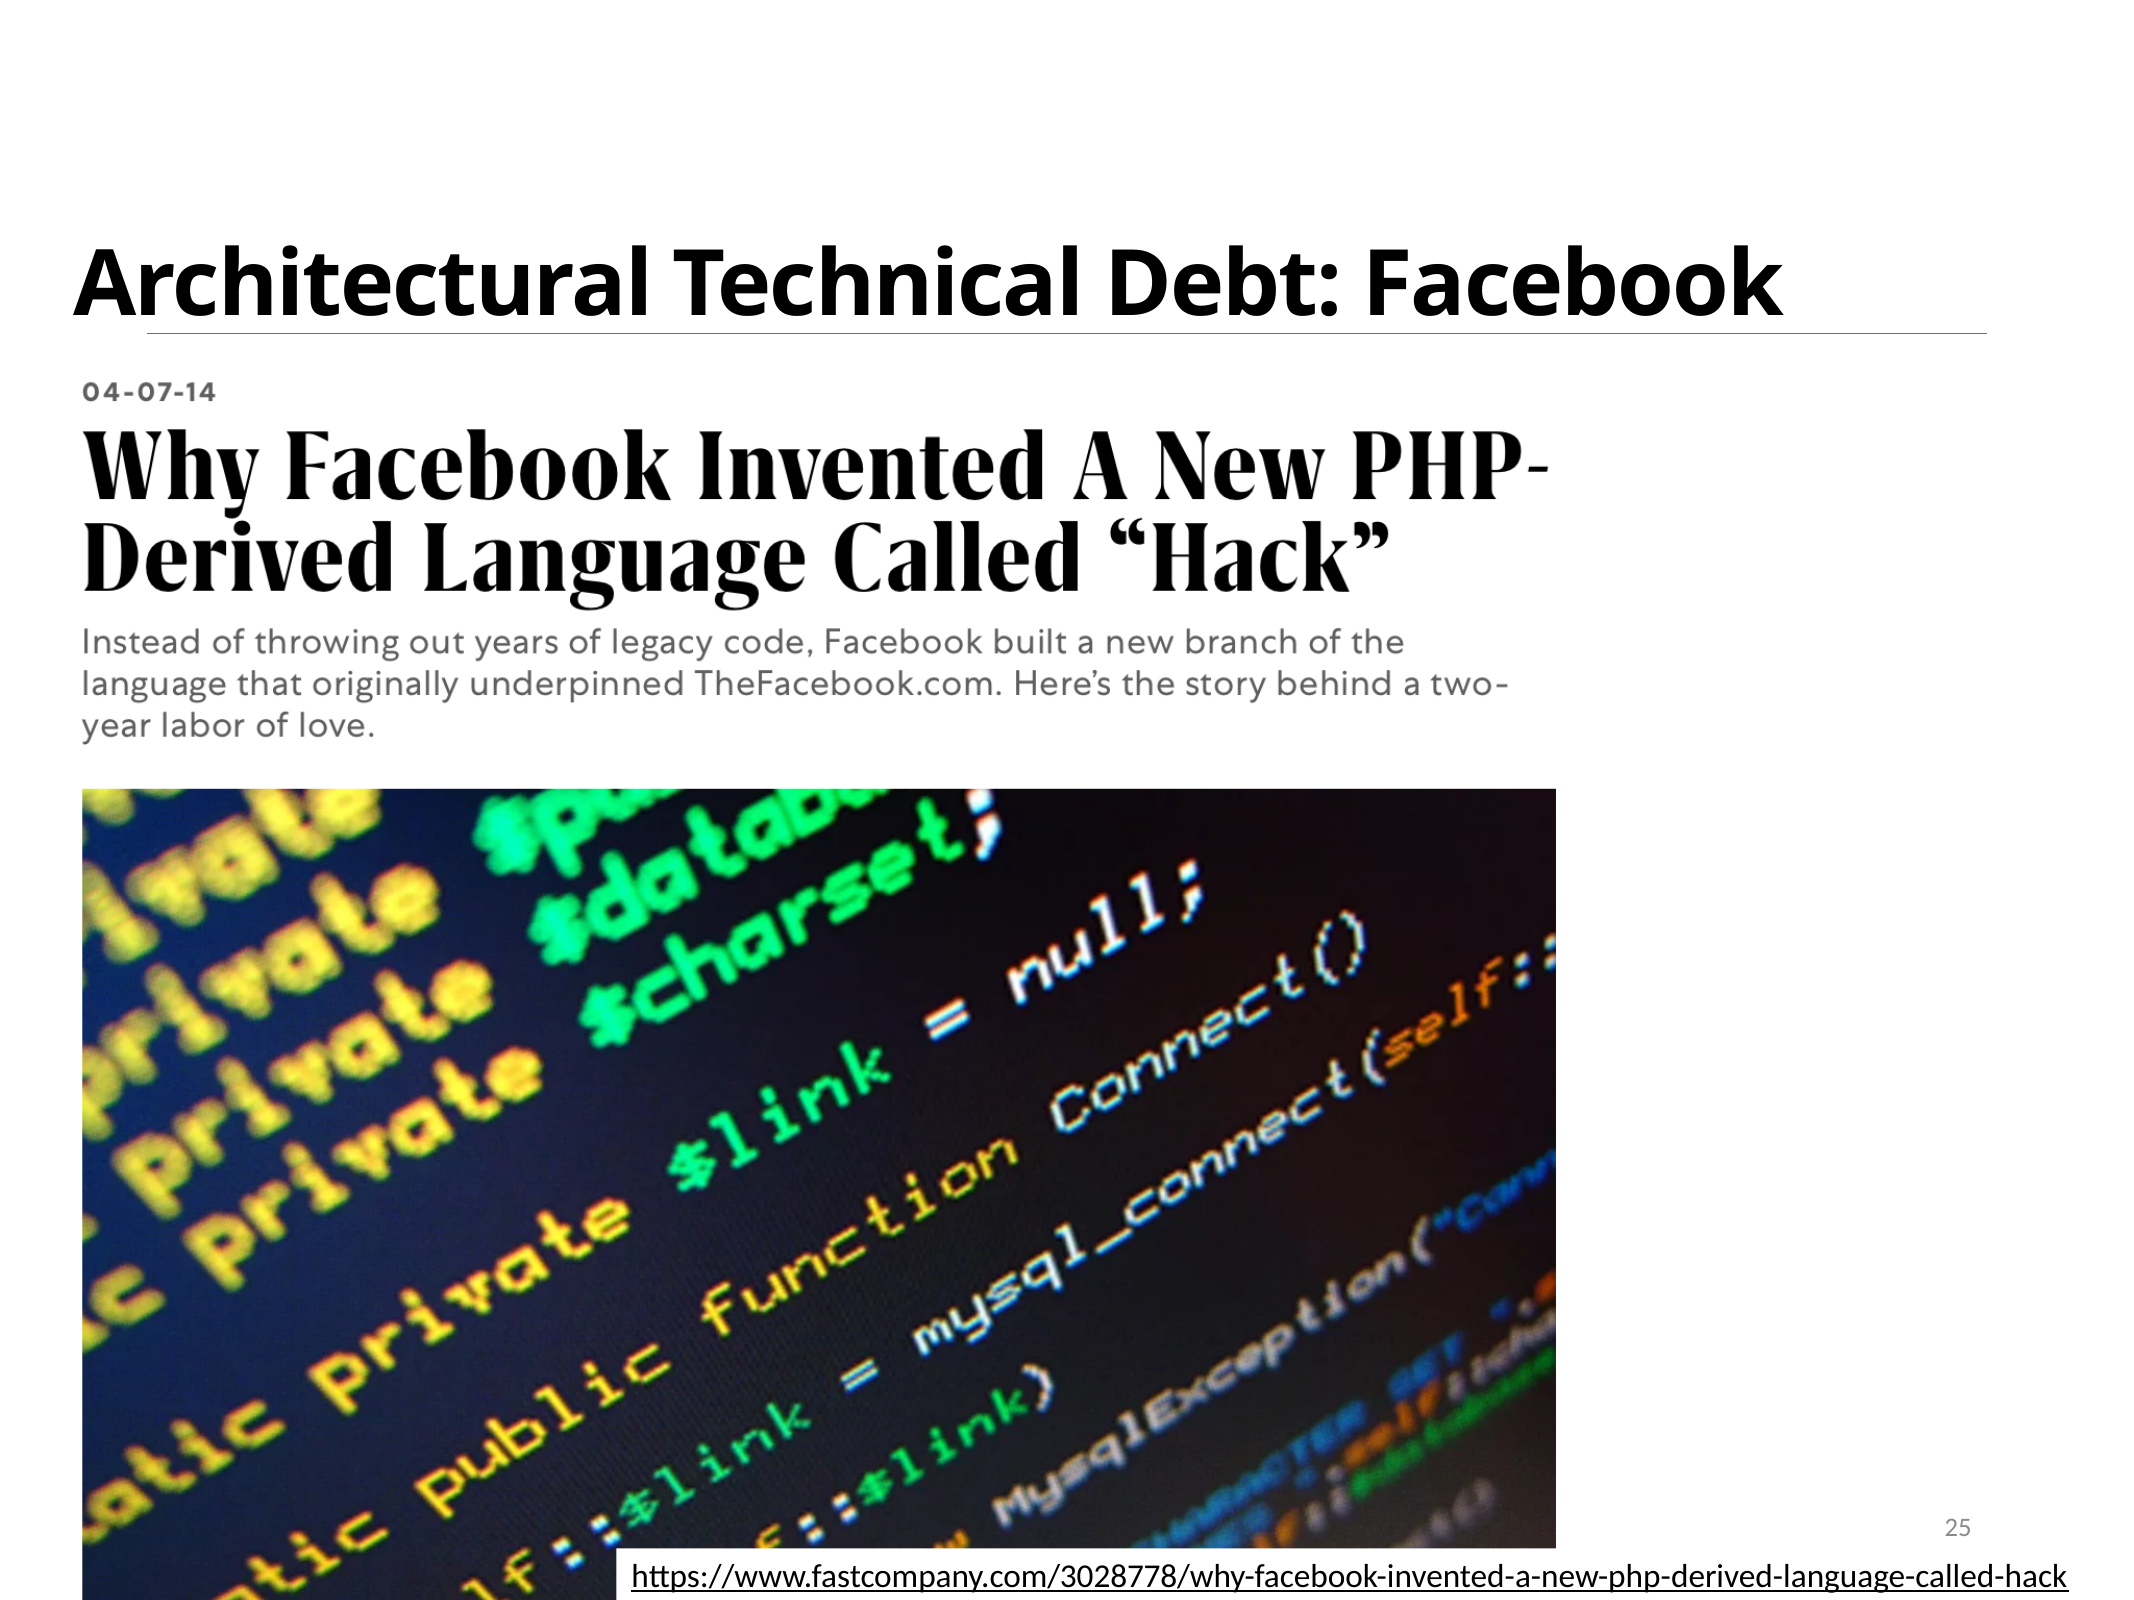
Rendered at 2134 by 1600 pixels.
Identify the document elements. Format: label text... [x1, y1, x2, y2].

text_box Architectural Technical Debt: Facebook [69, 219, 2056, 484]
text_box https://www.fastcompany.com/3028778/why-facebook-invented-a-new-php-derived-language-called-hack [1605, 1547, 2089, 1600]
picture [50, 349, 1605, 1600]
slide_number 25 [1605, 1482, 1987, 1547]
